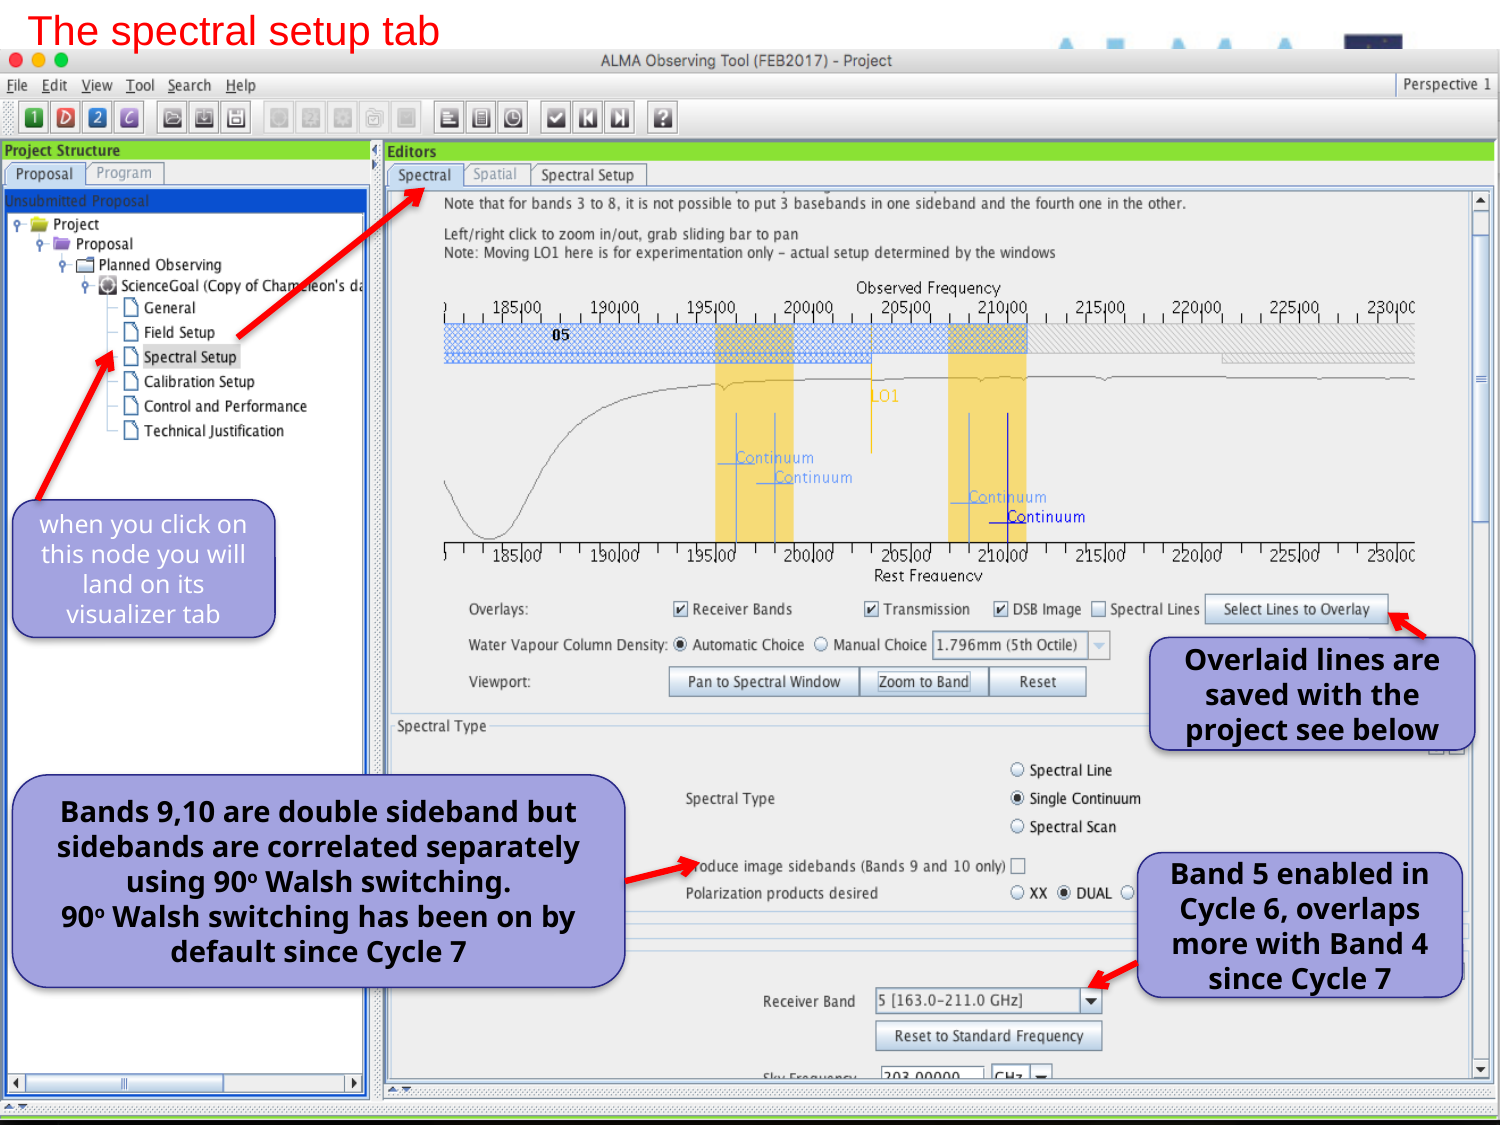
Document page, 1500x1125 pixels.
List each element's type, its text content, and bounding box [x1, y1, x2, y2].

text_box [37, 349, 113, 501]
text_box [237, 187, 426, 338]
picture [0, 0, 1500, 1125]
text_box The spectral setup tab [12, 0, 1113, 48]
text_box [1087, 962, 1138, 988]
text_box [624, 862, 701, 882]
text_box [1387, 612, 1426, 638]
